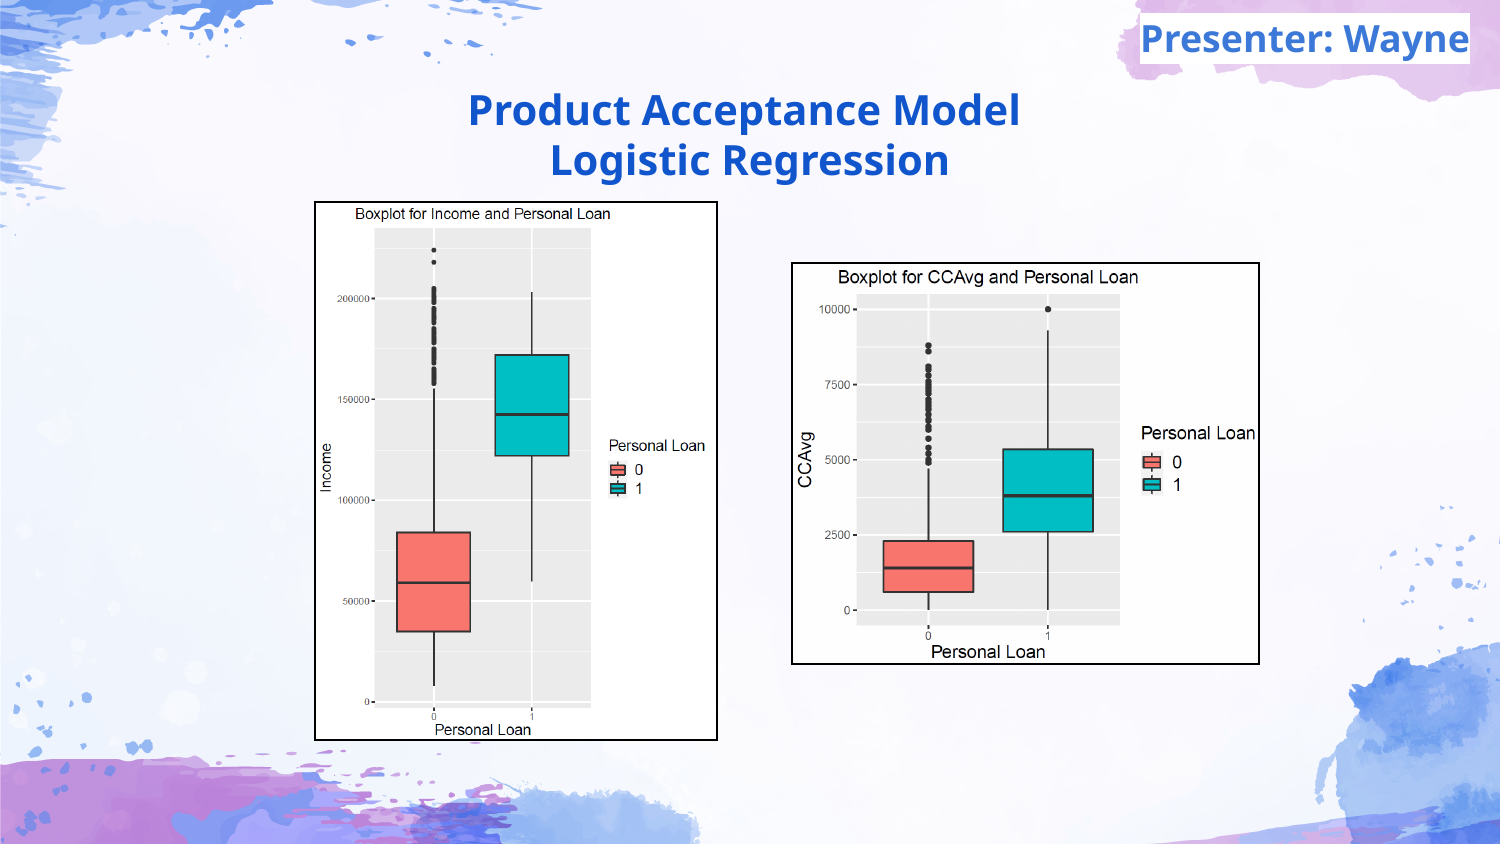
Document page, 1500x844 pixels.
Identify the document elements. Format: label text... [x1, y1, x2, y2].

picture [0, 0, 1500, 844]
title Product Acceptance Model Logistic Regression [393, 68, 1107, 163]
text_box Presenter: Wayne [1110, 0, 1500, 80]
